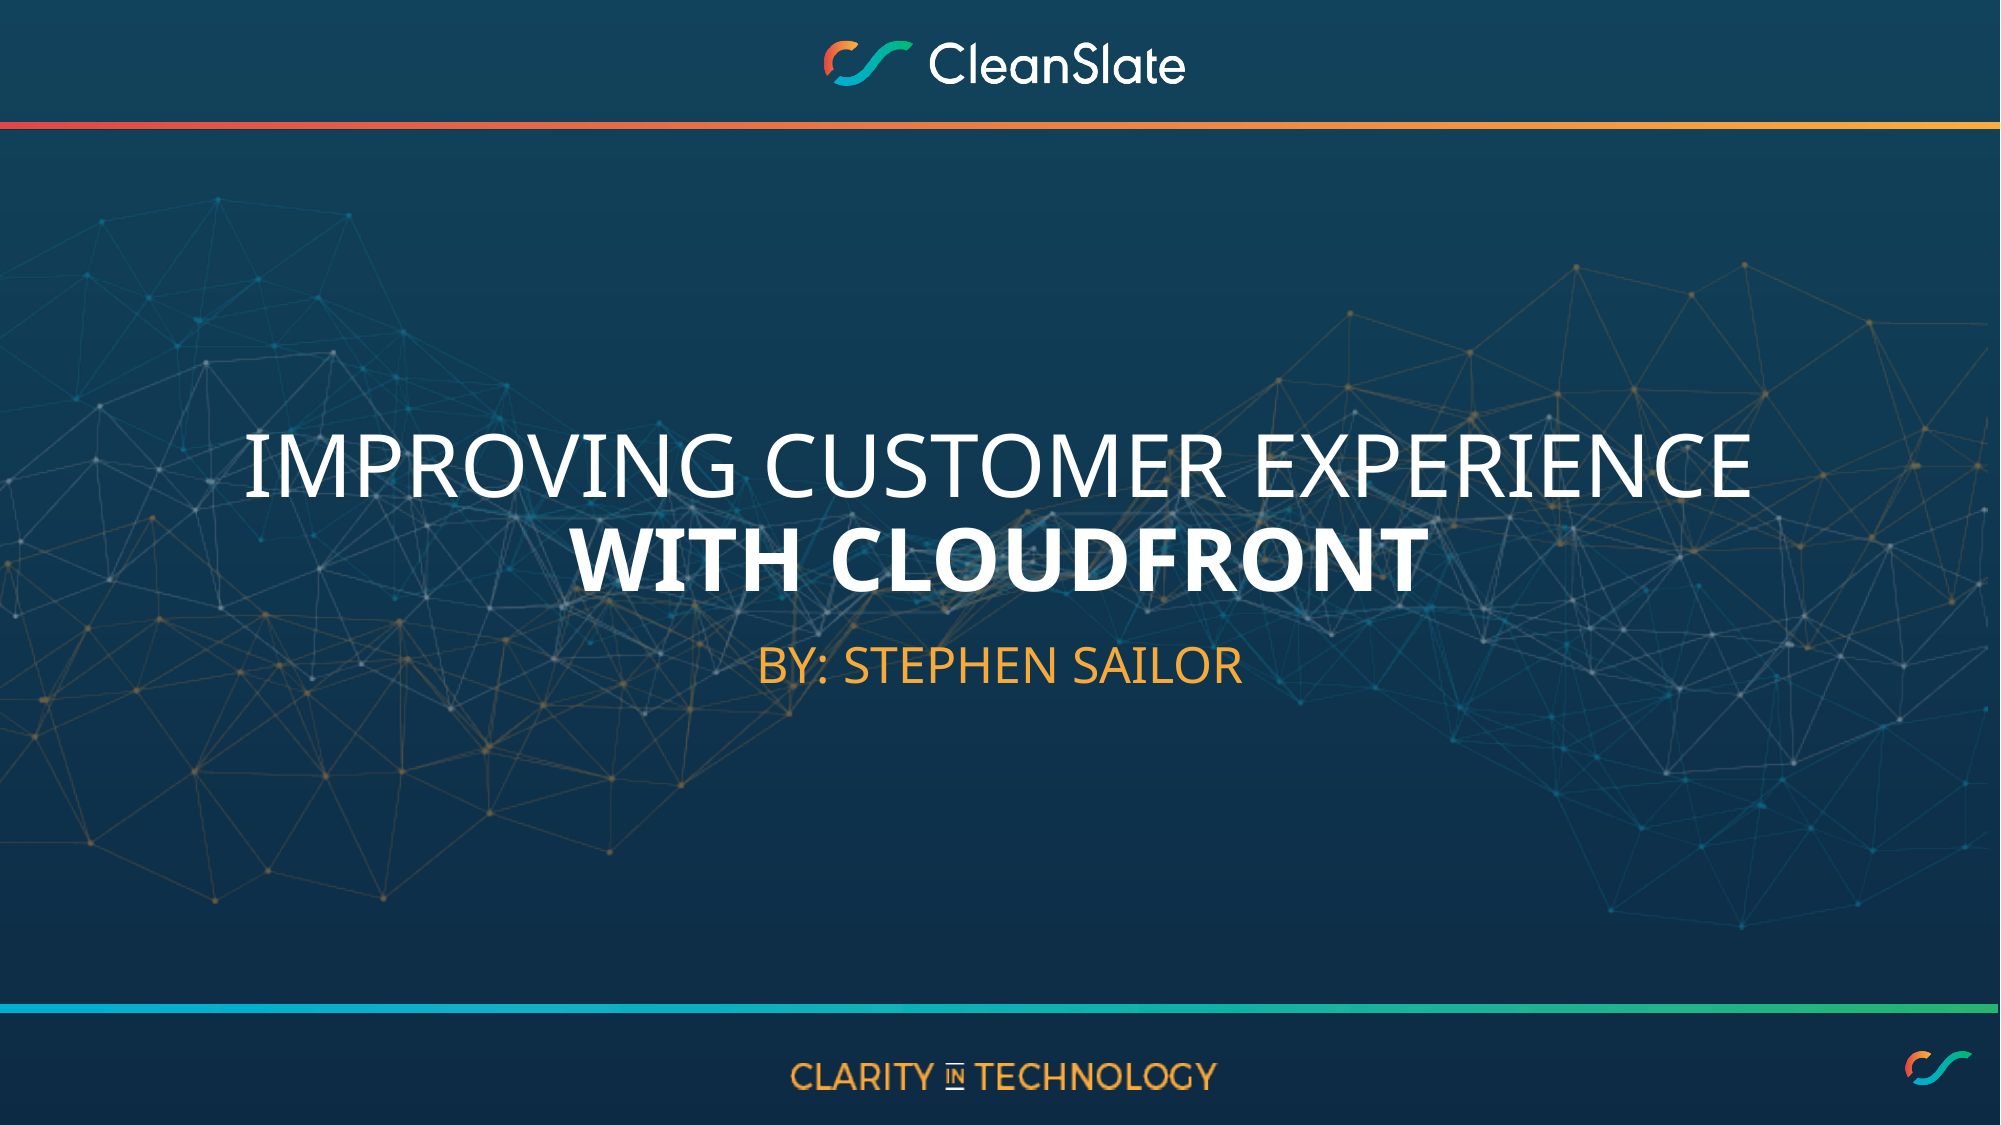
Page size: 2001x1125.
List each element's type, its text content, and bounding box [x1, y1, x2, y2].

title Improving customer experience with CloudFront [161, 226, 1839, 619]
picture [0, 122, 2001, 130]
picture [1896, 1041, 1982, 1095]
picture [0, 1004, 1998, 1013]
picture [790, 1063, 1218, 1090]
picture [0, 197, 1988, 930]
picture [811, 27, 1197, 99]
subtitle By: Stephen Sailor [161, 633, 1839, 905]
